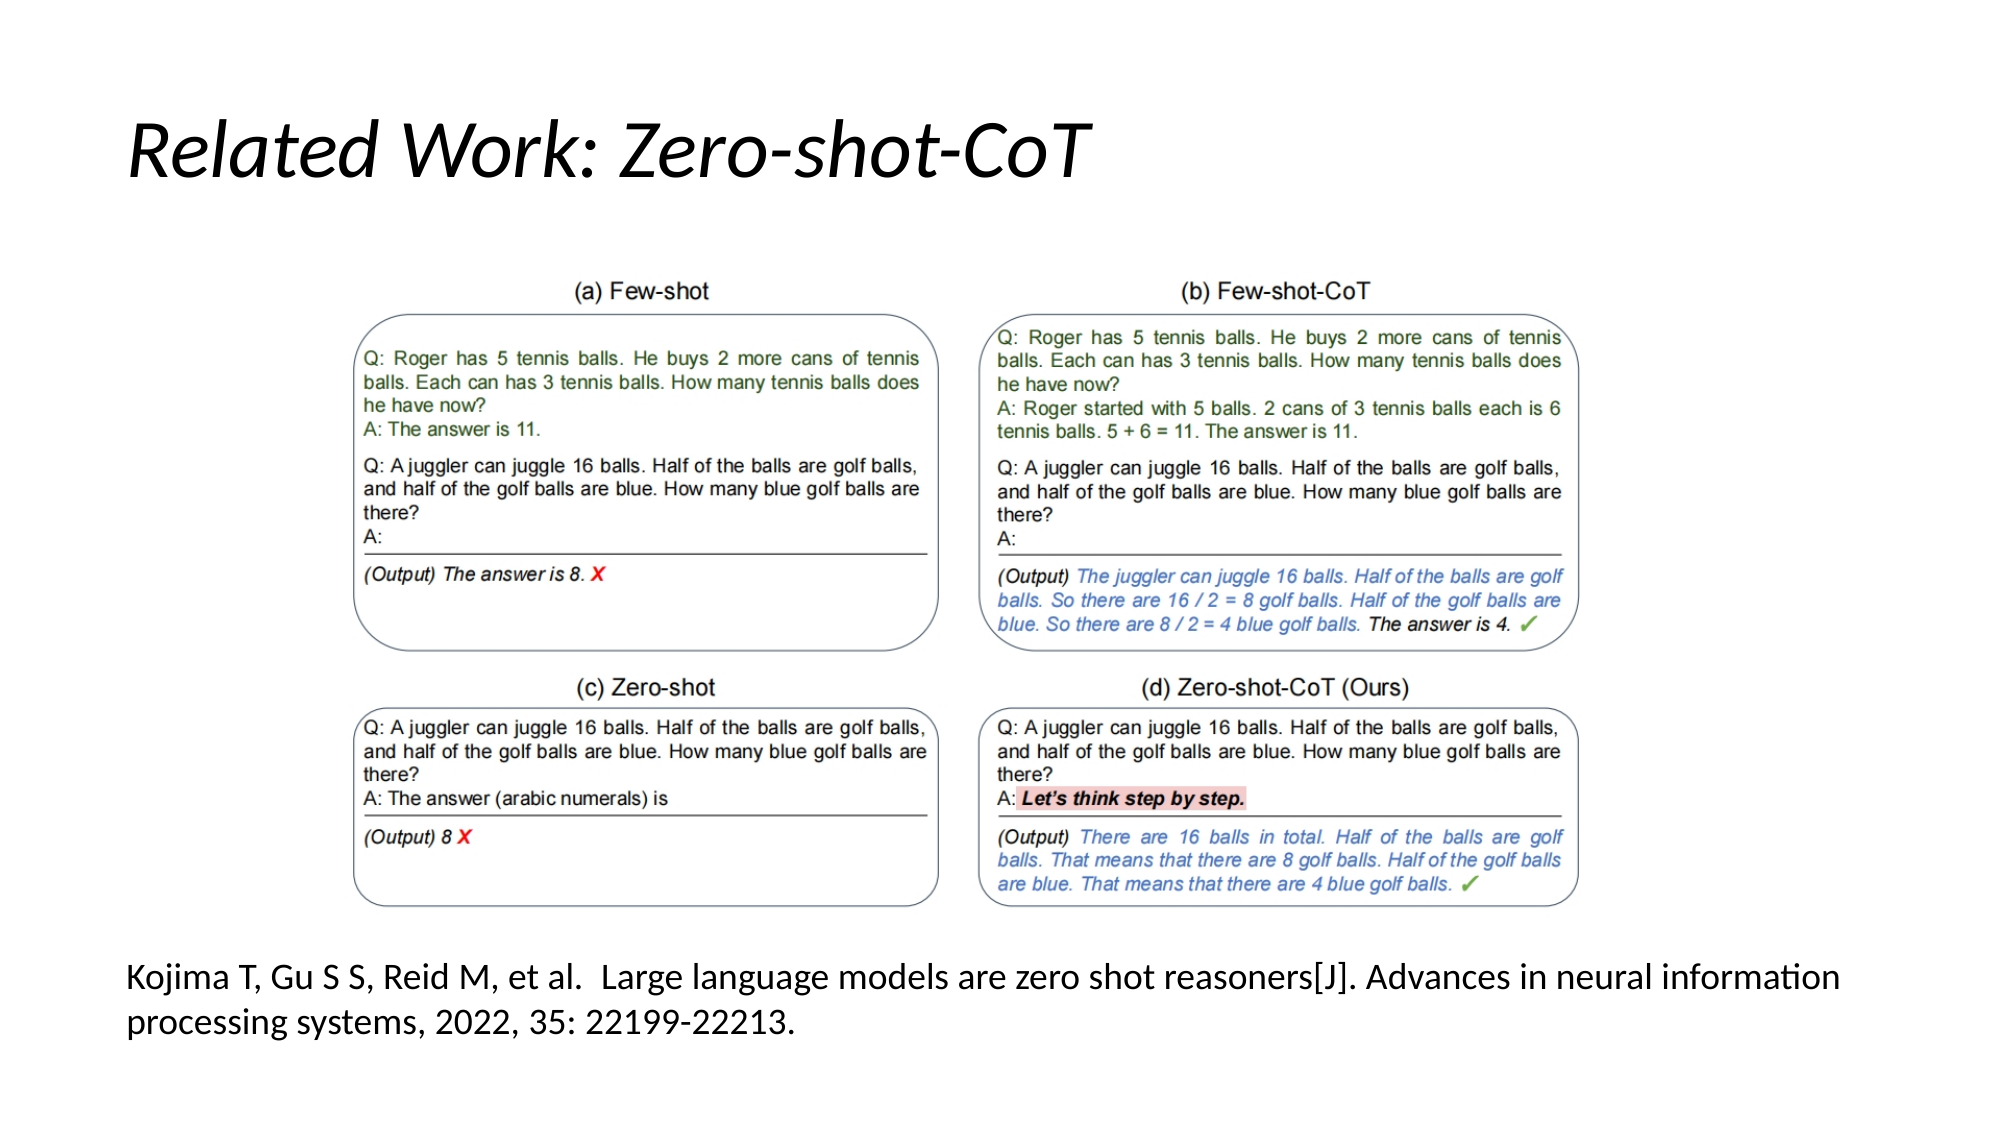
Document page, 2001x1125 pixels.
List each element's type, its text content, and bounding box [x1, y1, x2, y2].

text_box Kojima T, Gu S S, Reid M, et al. Large language models are zero shot reasoners[J]. Advances in neural information processing systems, 2022, 35: 22199-22213. [111, 944, 1873, 1050]
text_box Related Work: Zero-shot-CoT [111, 86, 1873, 202]
picture [229, 221, 1678, 927]
